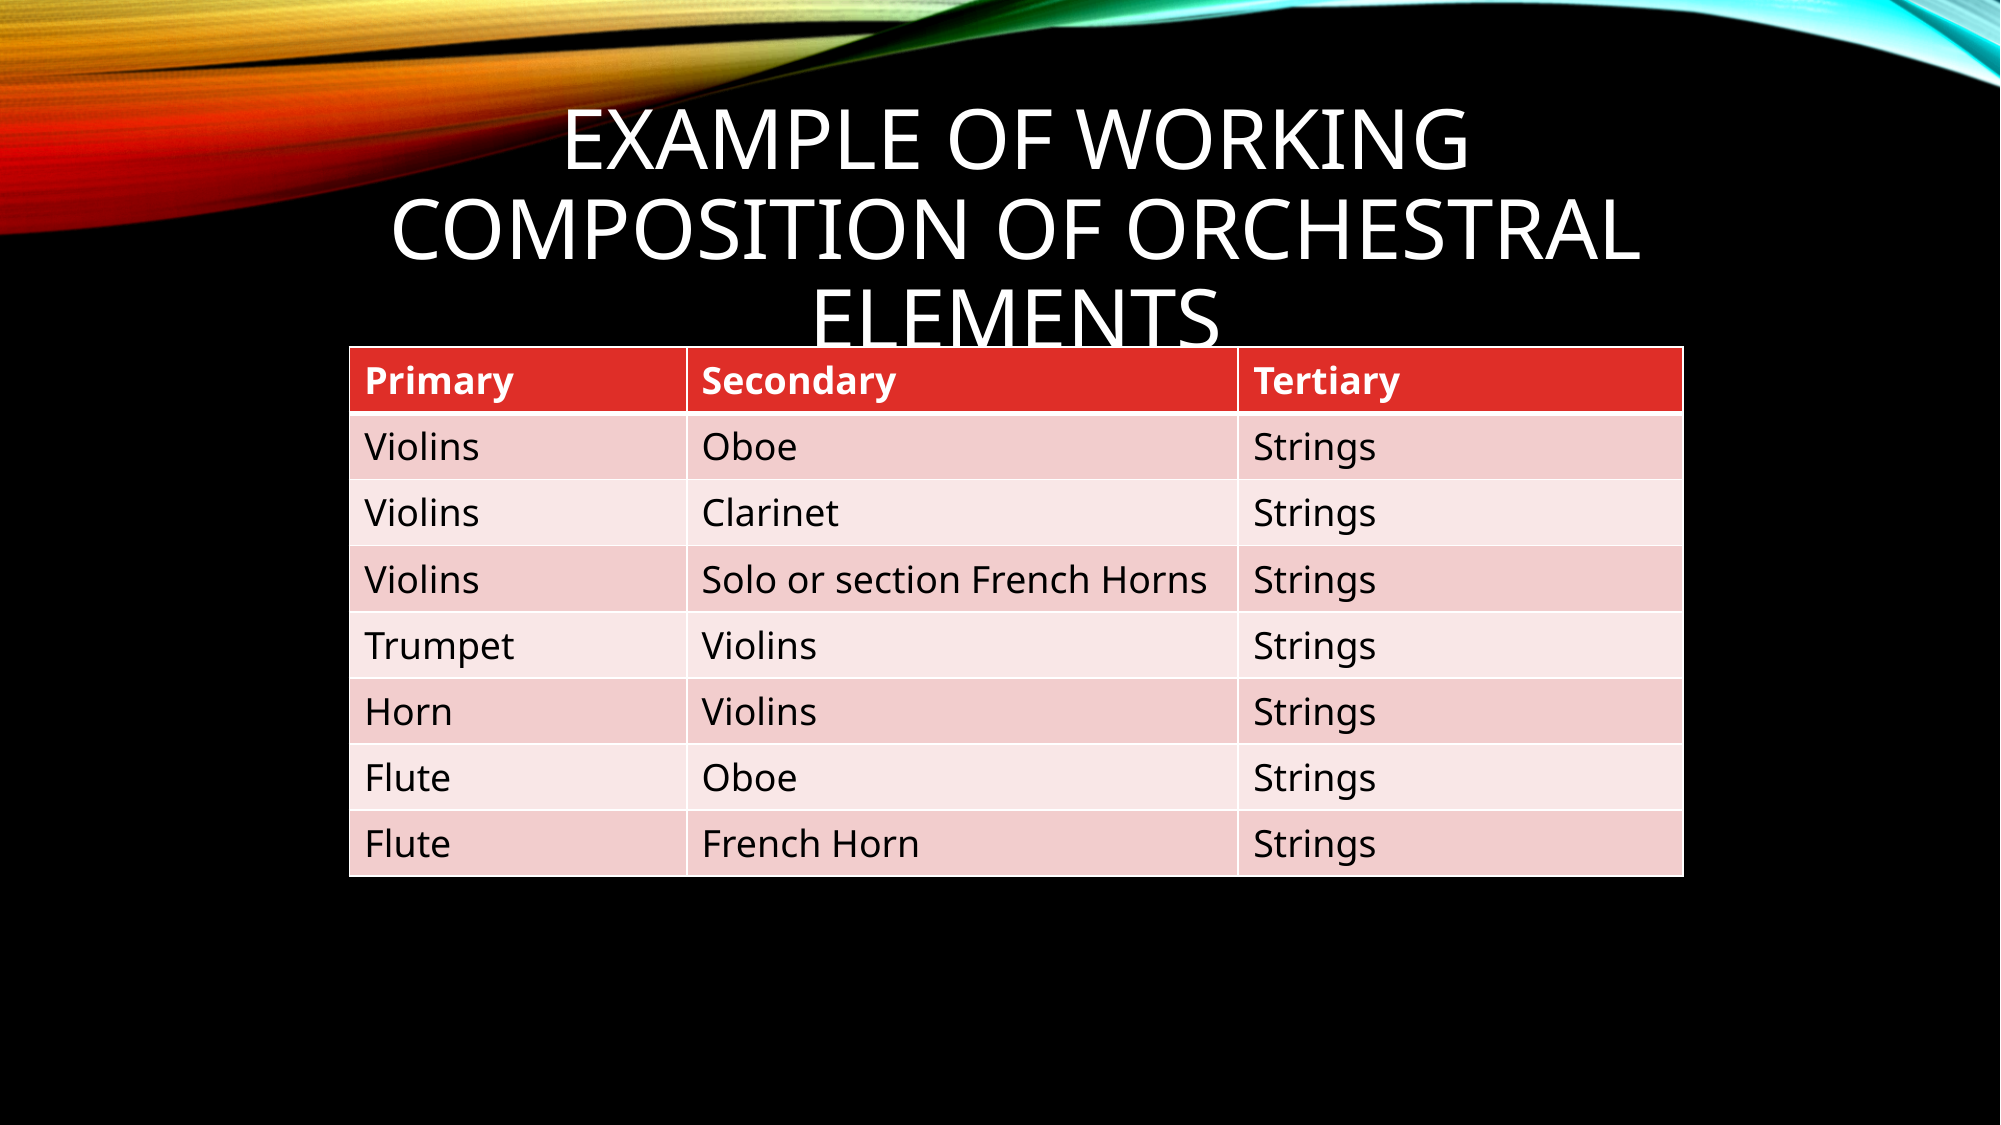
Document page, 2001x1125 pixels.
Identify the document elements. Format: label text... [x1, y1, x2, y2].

table_cell Flute [350, 745, 686, 809]
table_header Tertiary [1239, 348, 1682, 411]
table_cell Violins [688, 613, 1237, 677]
table_cell Clarinet [688, 480, 1237, 545]
table_cell Oboe [688, 745, 1237, 809]
table_cell Violins [350, 480, 686, 545]
table_cell Strings [1239, 679, 1682, 743]
table_cell Strings [1239, 811, 1682, 875]
table_cell Strings [1239, 613, 1682, 677]
table_cell Strings [1239, 416, 1682, 479]
table_cell Strings [1239, 480, 1682, 545]
title Example of working composition of orchestral elements [309, 126, 1723, 339]
picture [0, 0, 2000, 237]
table_cell Violins [688, 679, 1237, 743]
table_cell Violins [350, 416, 686, 479]
table_cell Solo or section French Horns [688, 546, 1237, 611]
table_cell Violins [350, 546, 686, 611]
table_cell Flute [350, 811, 686, 875]
table_cell Strings [1239, 745, 1682, 809]
table_header Secondary [688, 348, 1237, 411]
table_cell Strings [1239, 546, 1682, 611]
table_header Primary [350, 348, 686, 411]
table_cell Oboe [688, 416, 1237, 479]
table_cell French Horn [688, 811, 1237, 875]
table_cell Horn [350, 679, 686, 743]
table_cell Trumpet [350, 613, 686, 677]
